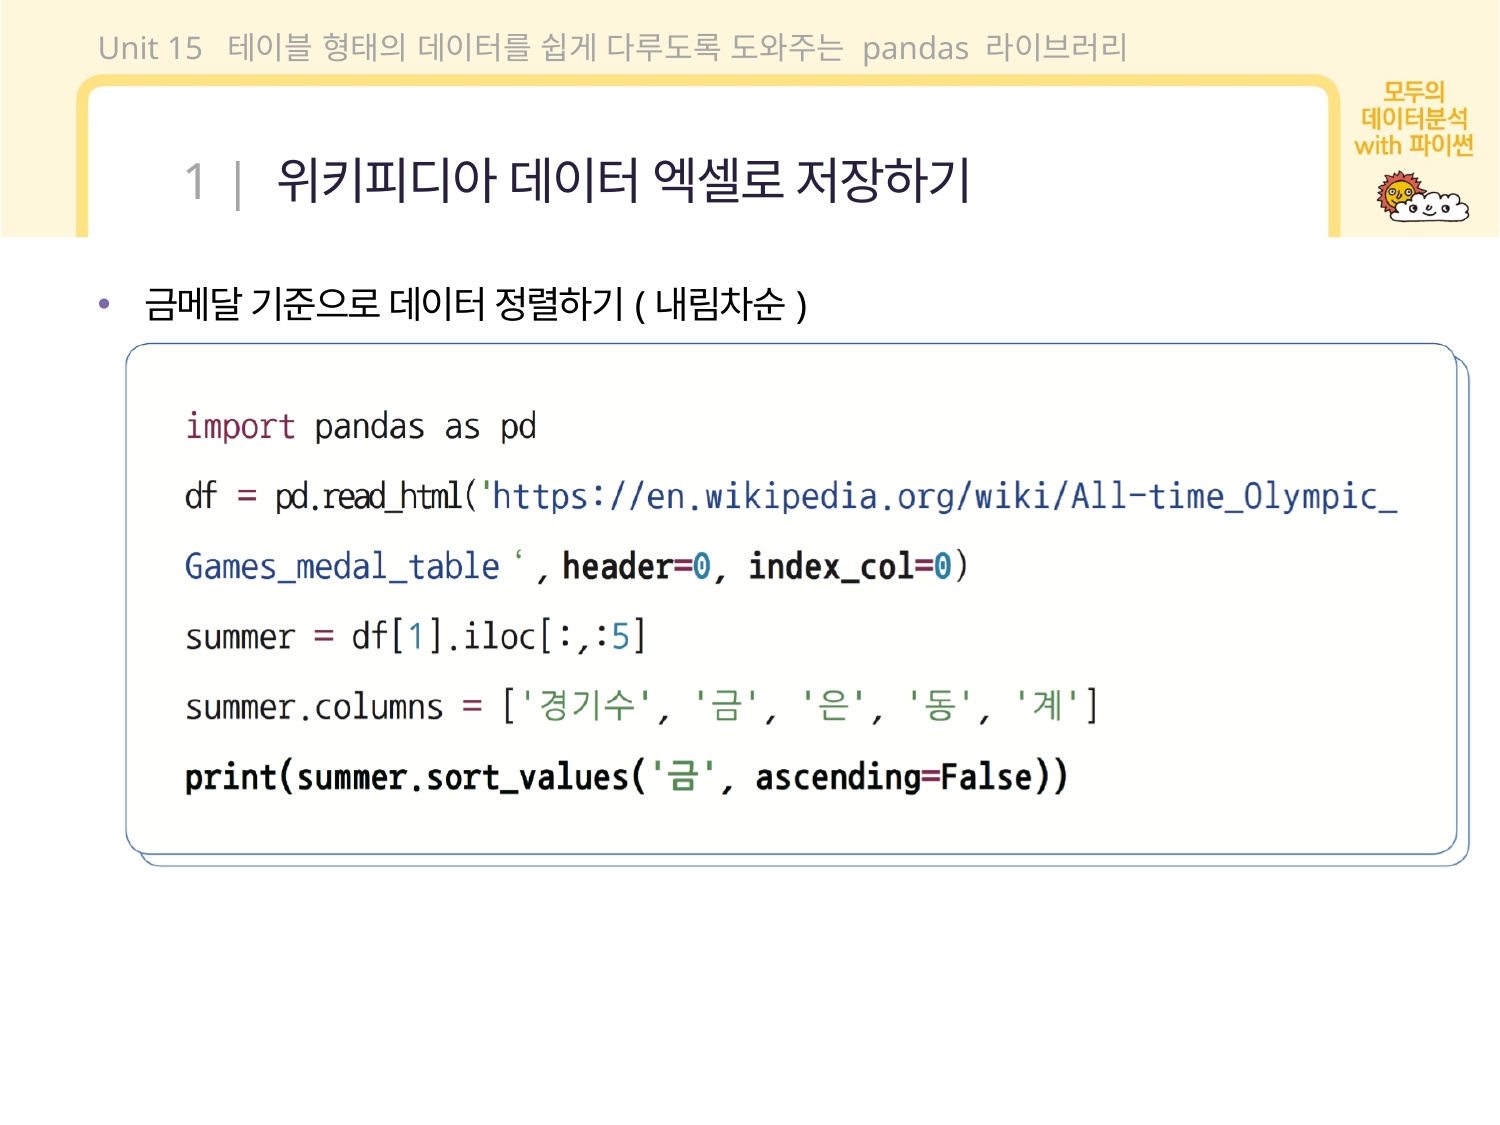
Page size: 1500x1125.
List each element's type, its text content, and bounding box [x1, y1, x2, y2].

picture [1, 0, 1499, 1125]
text_box 1 | 위키피디아 데이터 엑셀로 저장하기 [168, 102, 1500, 217]
text_box 금메달 기준으로 데이터 정렬하기(내림차순) [82, 251, 1477, 548]
text_box Unit 15 테이블 형태의 데이터를 쉽게 다루도록 도와주는 pandas 라이브러리 [82, 0, 1402, 74]
